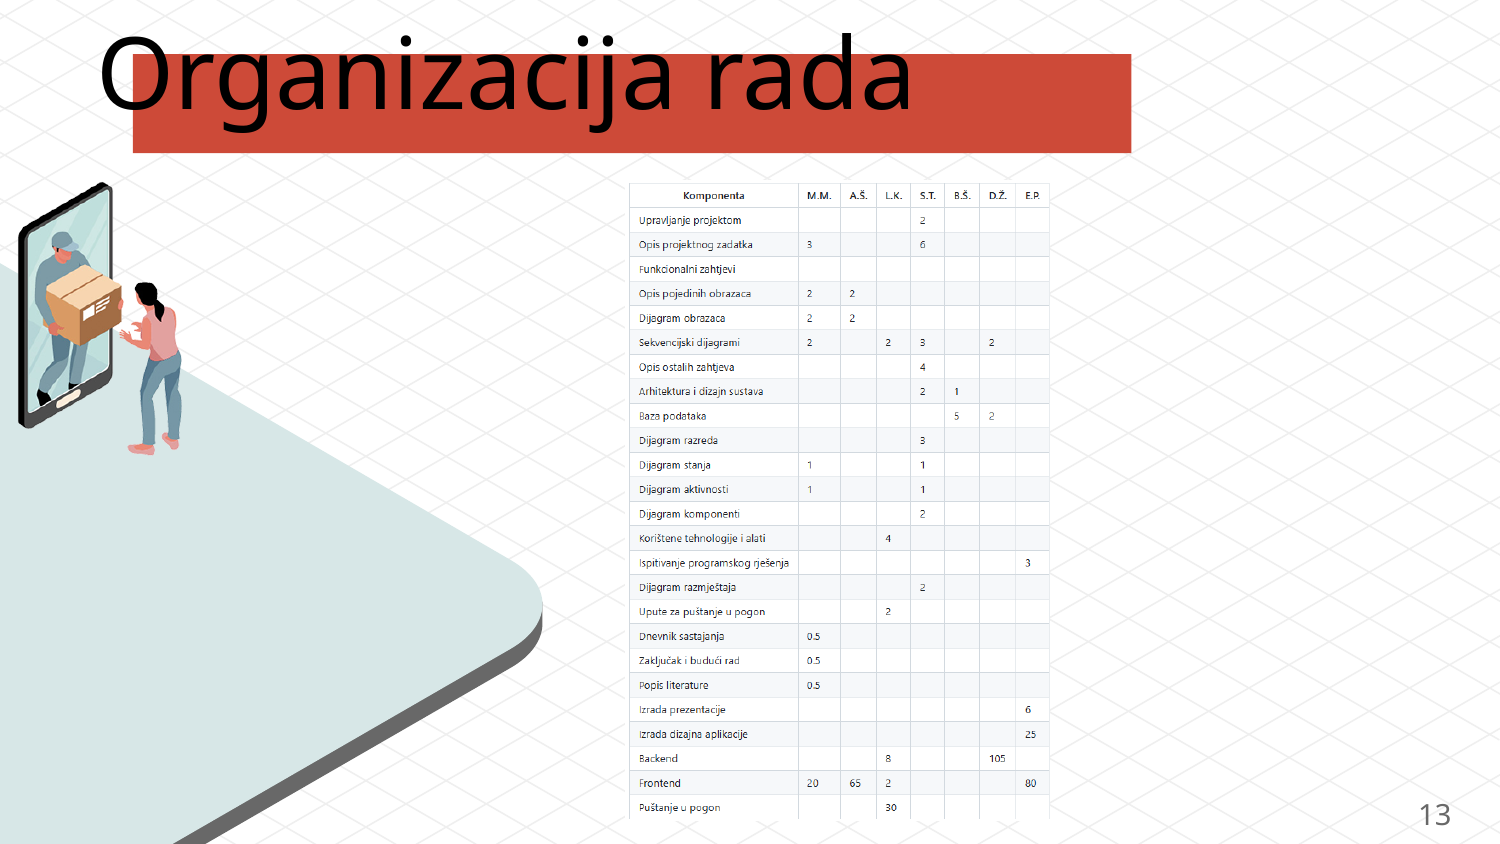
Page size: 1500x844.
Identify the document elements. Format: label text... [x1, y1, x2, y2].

picture [0, 152, 182, 485]
text_box 13 [1403, 781, 1485, 821]
text_box [132, 80, 1132, 154]
title Organizacija rada [81, 0, 1219, 80]
picture [625, 180, 1050, 822]
